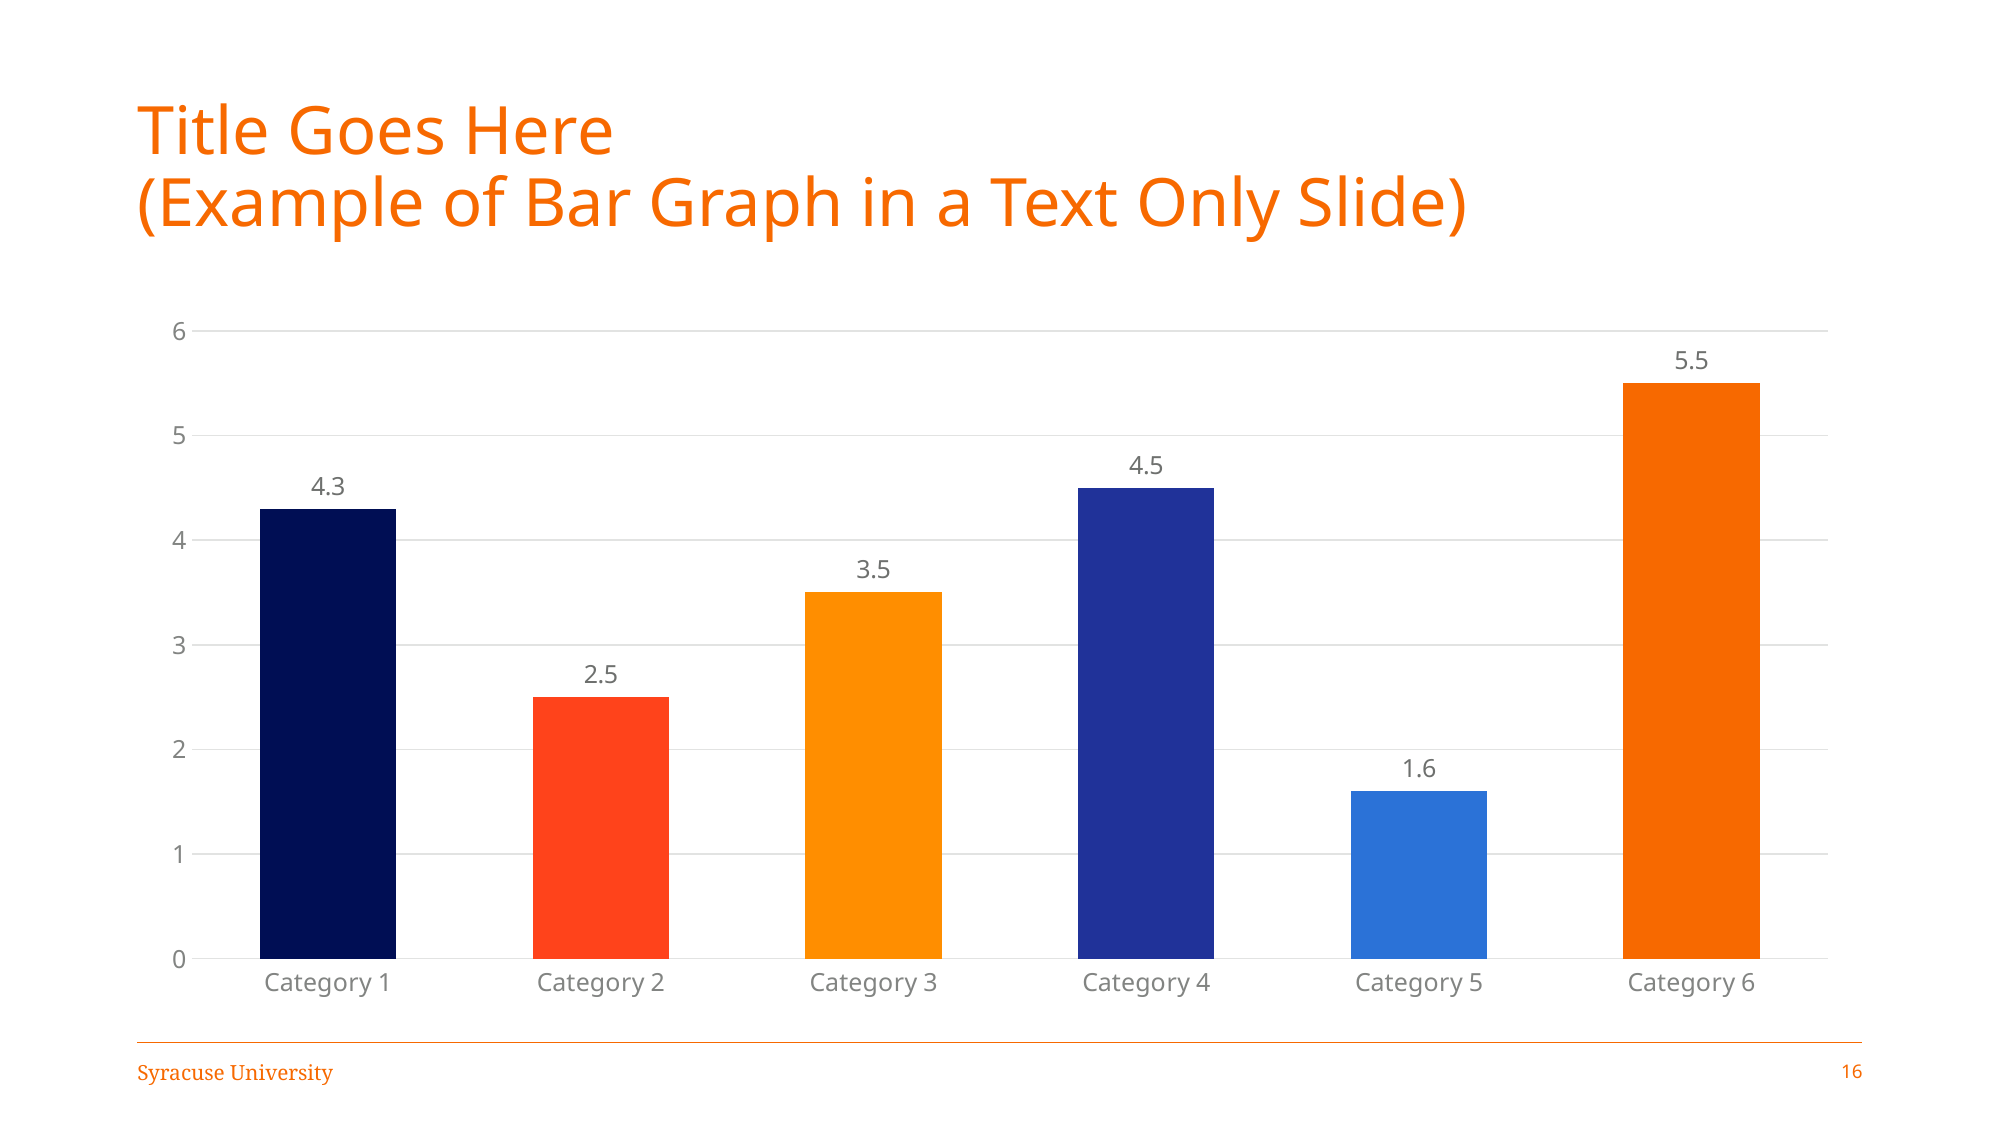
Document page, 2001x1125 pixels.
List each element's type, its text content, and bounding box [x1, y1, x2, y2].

chart [137, 299, 1863, 1014]
title Title Goes Here (Example of Bar Graph in a Text Only Slide) [137, 59, 1863, 278]
